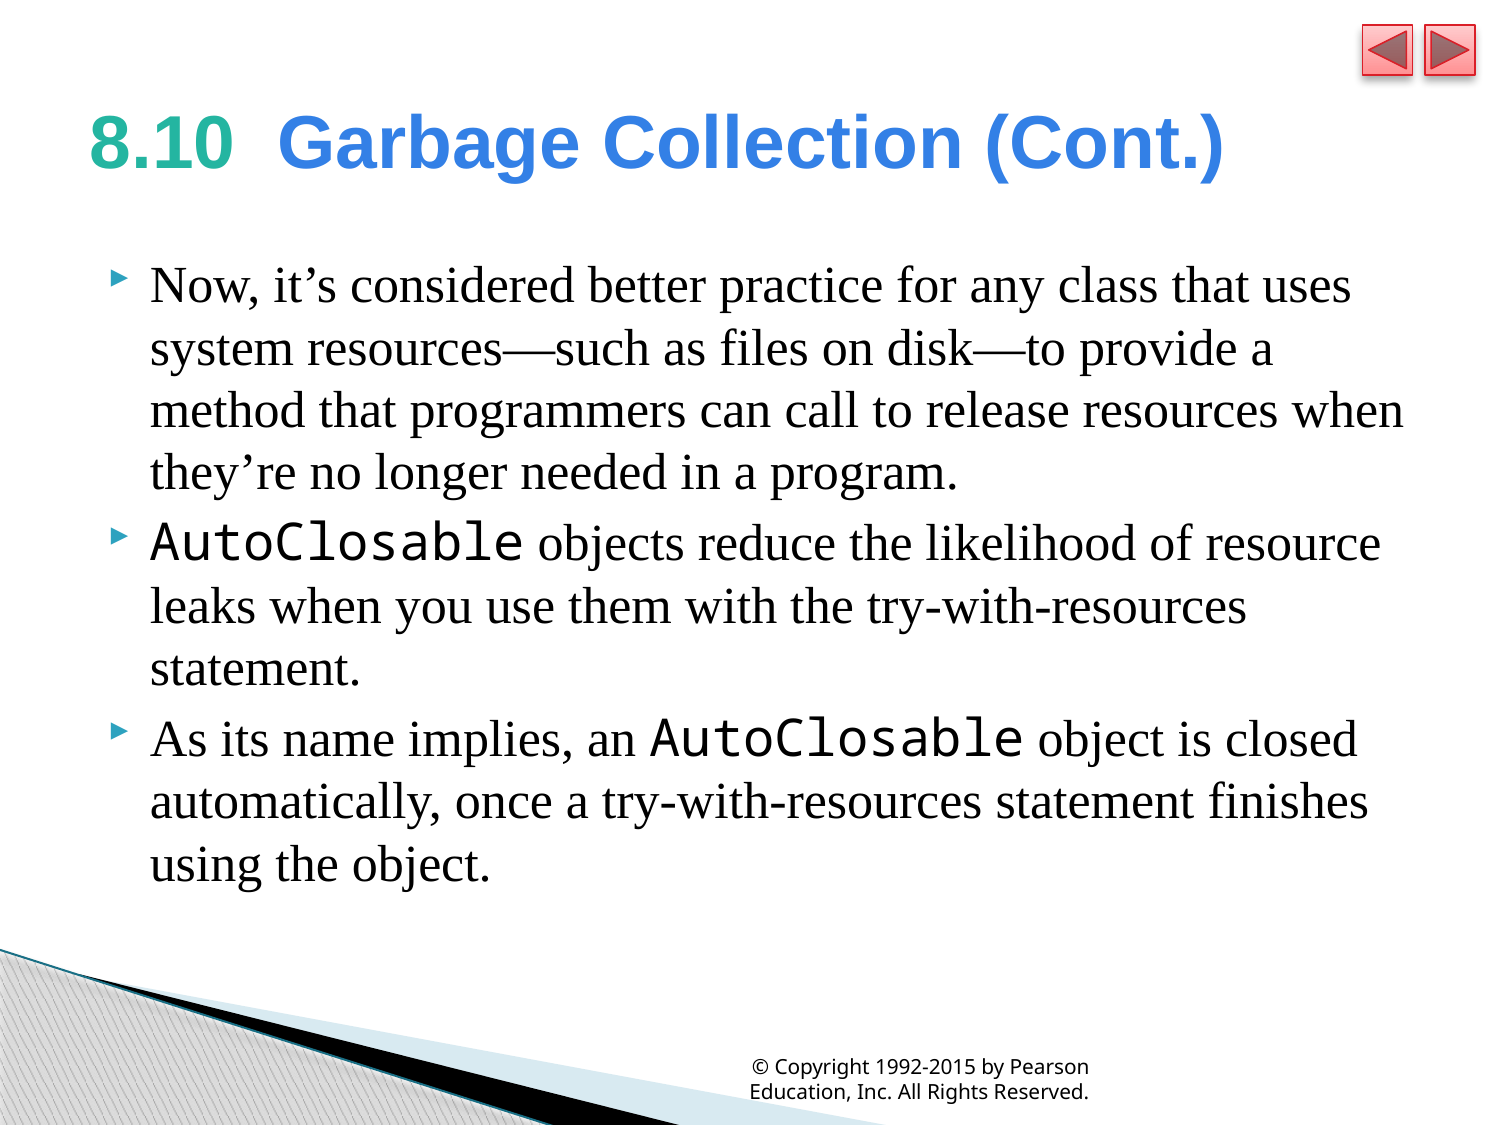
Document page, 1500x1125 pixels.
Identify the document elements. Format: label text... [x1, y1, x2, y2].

footer © Copyright 1992-2015 by Pearson Education, Inc. All Rights Reserved. [650, 1051, 1105, 1112]
list Now, it’s considered better practice for any class that uses system resources—such as files on disk—to provide a method that programmers can call to release resources when they’re no longer needed in a program. AutoClosable objects reduce the likelihood of resource leaks when you use them with the try-with-resources statement. As its name implies, an AutoClosable object is closed automatically, once a try-with-resources statement finishes using the object. [75, 242, 1425, 986]
title 8.10 Garbage Collection (Cont.) [75, 45, 1425, 233]
